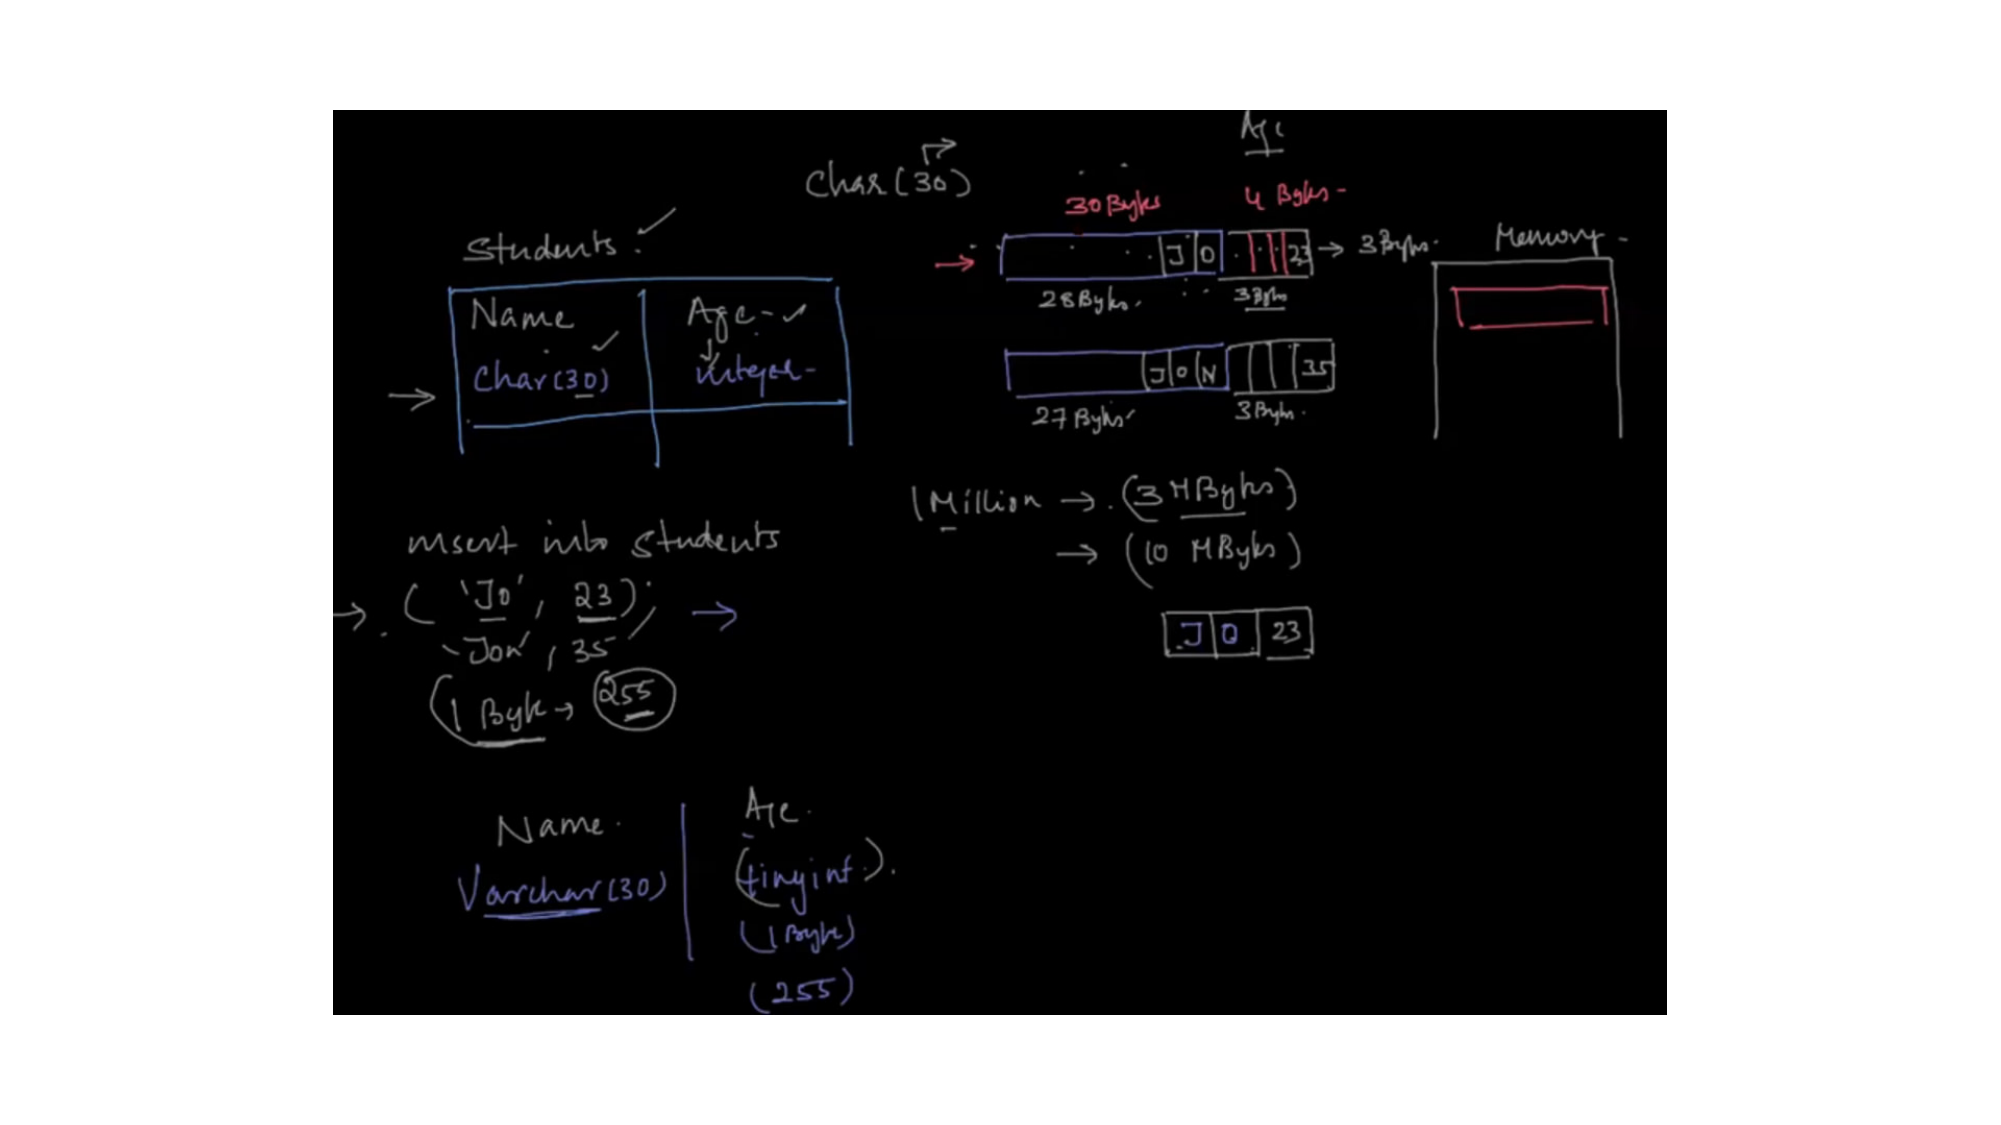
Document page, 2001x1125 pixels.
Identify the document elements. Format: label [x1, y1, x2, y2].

picture [333, 110, 1667, 1015]
